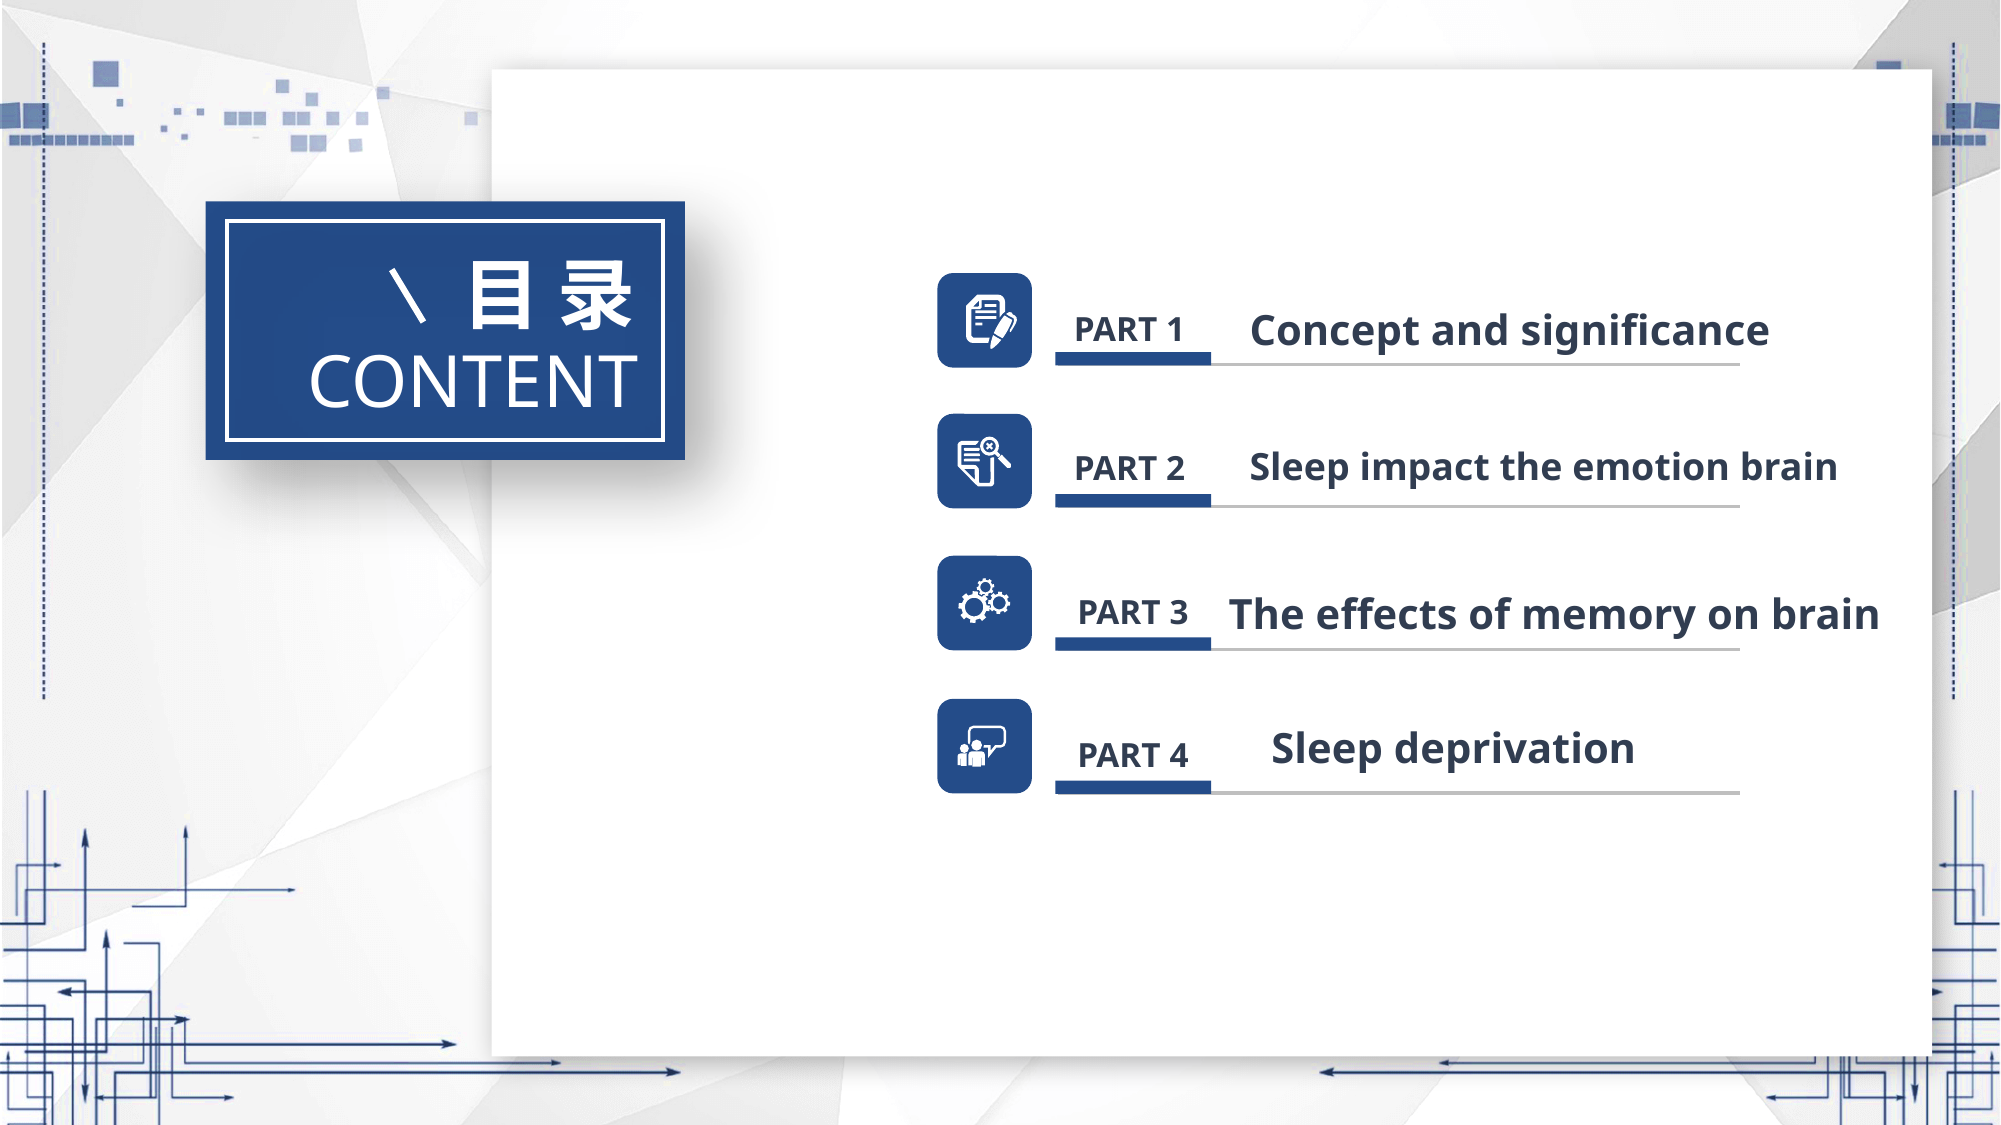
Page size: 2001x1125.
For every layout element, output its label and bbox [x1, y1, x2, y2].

text_box [937, 555, 1917, 651]
picture [0, 0, 2001, 1125]
text_box [185, 201, 685, 460]
text_box [937, 273, 1815, 368]
text_box [937, 413, 1878, 509]
text_box [937, 698, 1740, 794]
